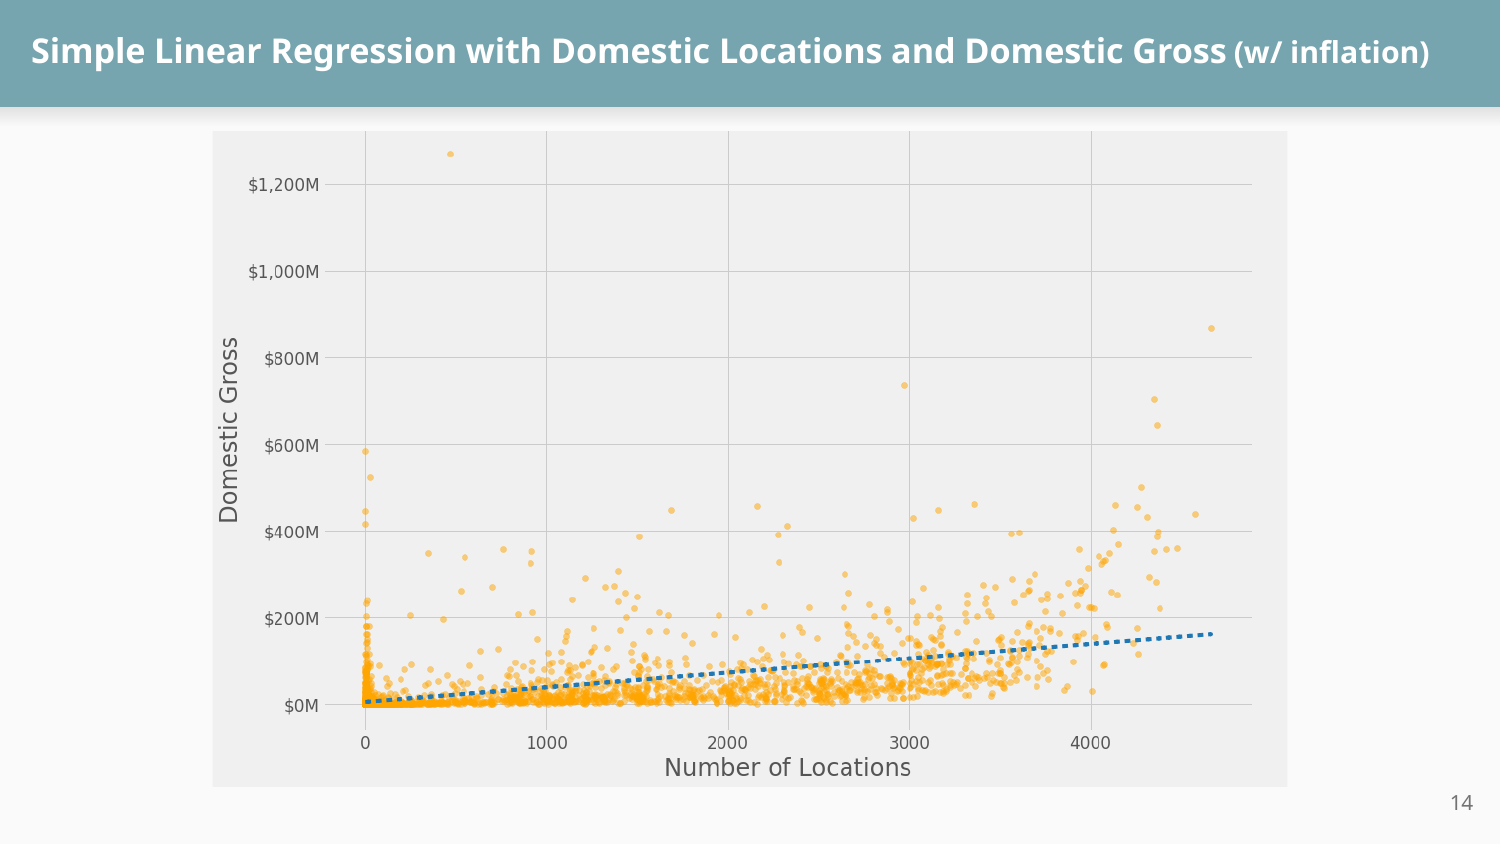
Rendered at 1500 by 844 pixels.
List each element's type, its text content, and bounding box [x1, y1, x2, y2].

title Simple Linear Regression with Domestic Locations and Domestic Gross (w/ inflation) [16, 2, 1464, 102]
picture [212, 131, 1288, 788]
slide_number ‹#› [1398, 770, 1489, 835]
